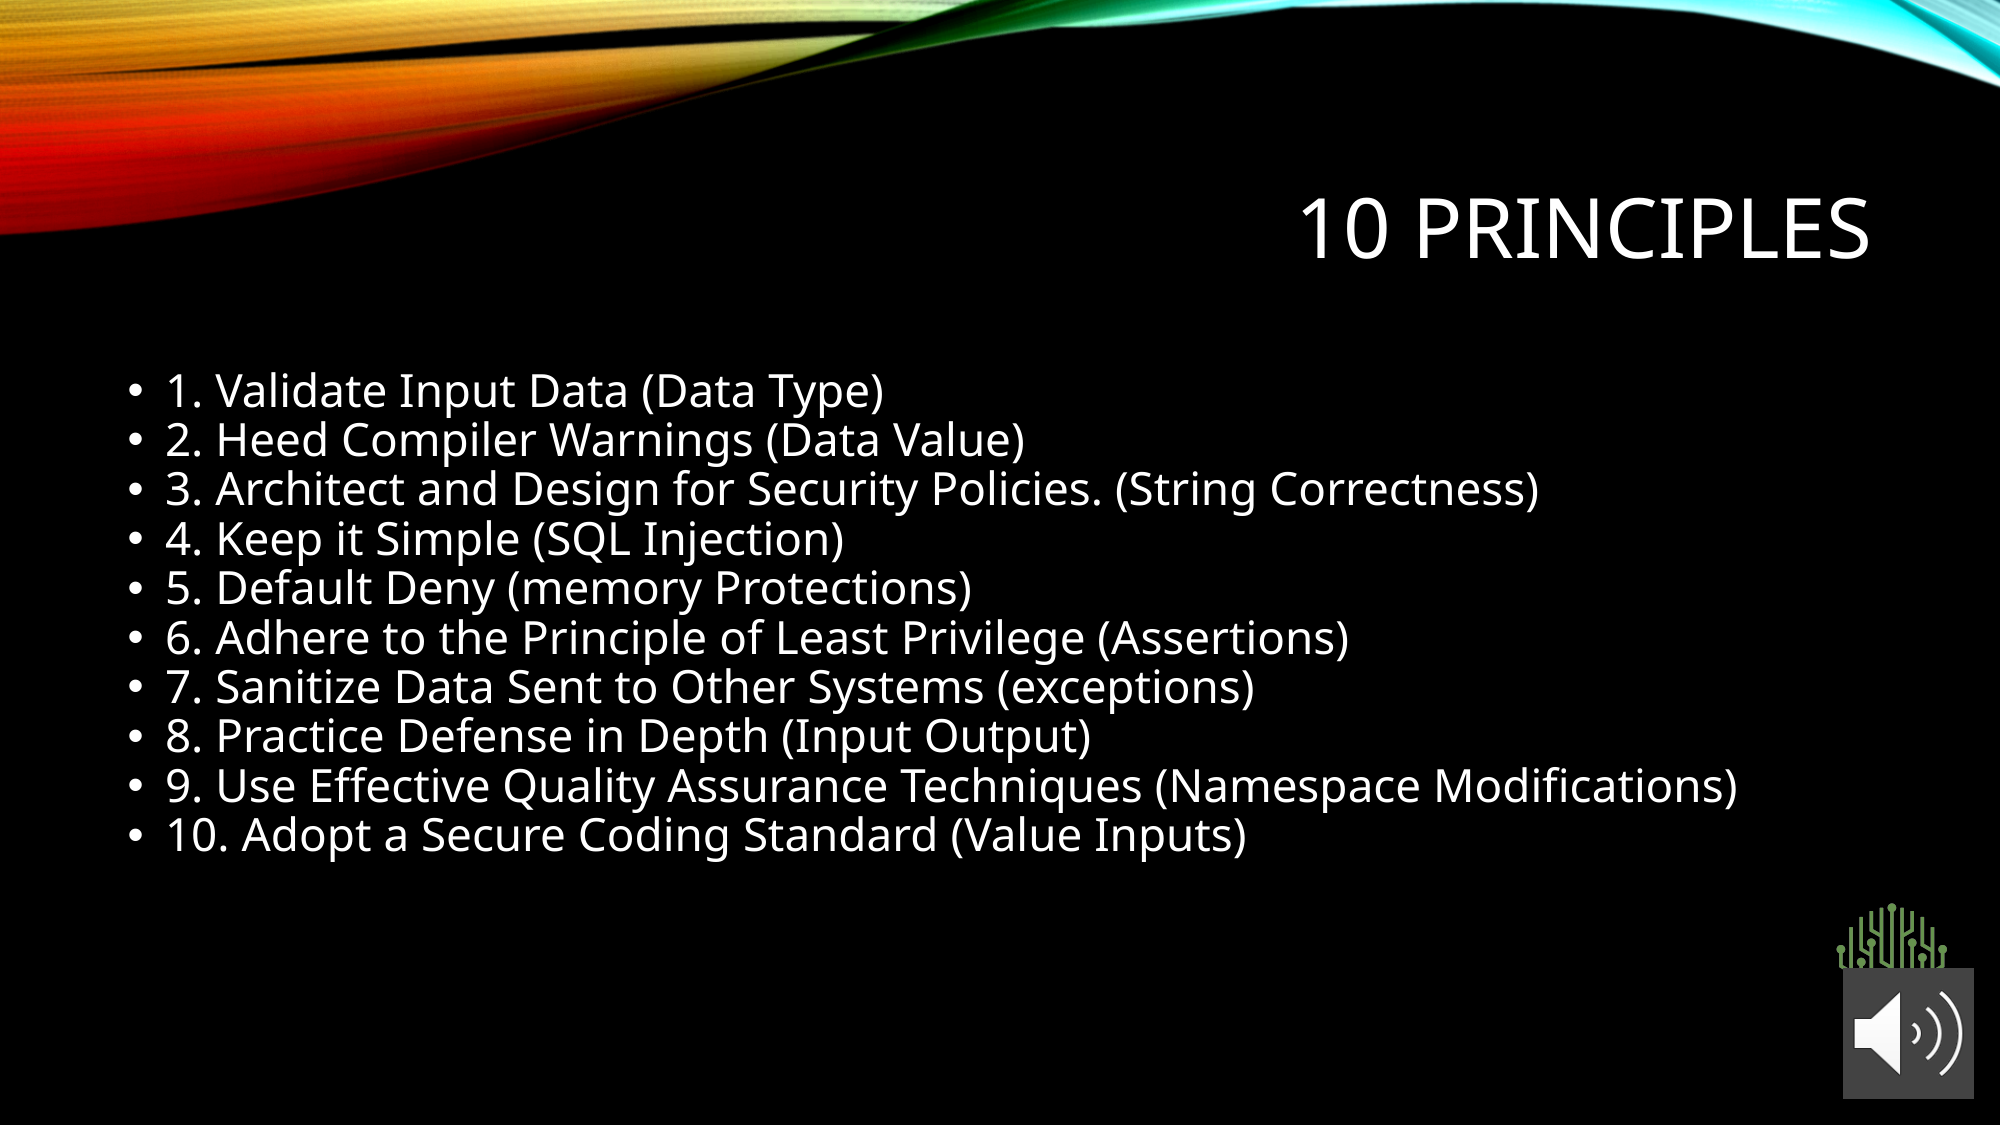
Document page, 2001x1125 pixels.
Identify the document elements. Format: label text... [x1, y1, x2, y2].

list 1. Validate Input Data (Data Type) 2. Heed Compiler Warnings (Data Value) 3. Architect and Design for Security Policies. (String Correctness) 4. Keep it Simple (SQL Injection) 5. Default Deny (memory Protections) 6. Adhere to the Principle of Least Privilege (Assertions) 7. Sanitize Data Sent to Other Systems (exceptions) 8. Practice Defense in Depth (Input Output) 9. Use Effective Quality Assurance Techniques (Namespace Modifications) 10. Adopt a Secure Coding Standard (Value Inputs) [112, 360, 1888, 1021]
title 10 PRINCIPLES [474, 125, 1888, 338]
picture [1817, 892, 1976, 1101]
picture [0, 0, 2000, 237]
